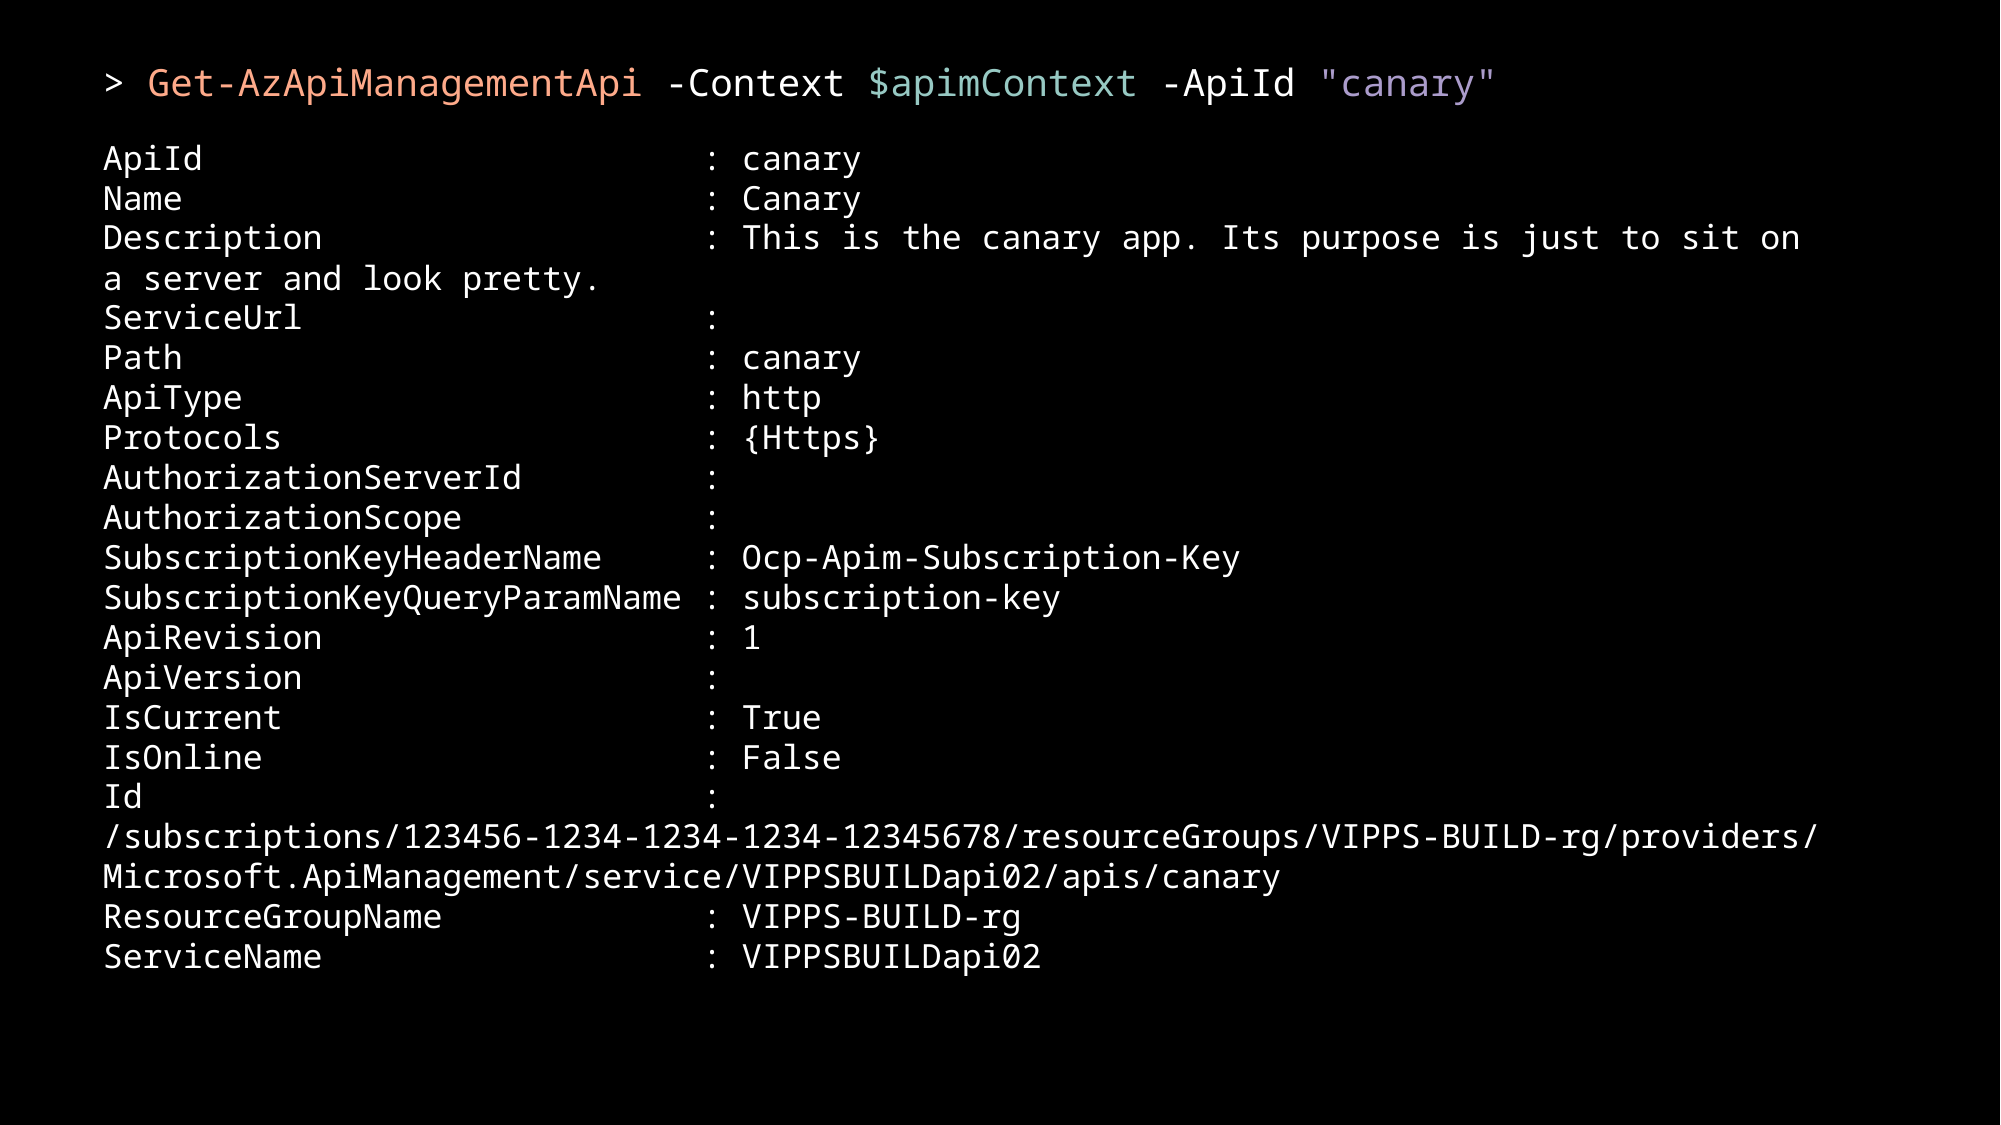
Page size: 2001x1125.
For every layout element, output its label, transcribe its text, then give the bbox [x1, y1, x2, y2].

list > Get-AzApiManagementApi -Context $apimContext -ApiId "canary" [102, 58, 2000, 697]
text_box ApiId : canary​ Name : Canary​ Description : This is the canary app. Its purpose is just to sit on a server and look pretty.​ ServiceUrl : ​ Path : canary​ ApiType : http​ Protocols : {Https}​ AuthorizationServerId : ​ AuthorizationScope : ​ SubscriptionKeyHeaderName : Ocp-Apim-Subscription-Key​ SubscriptionKeyQueryParamName : subscription-key​ ApiRevision : 1​ ApiVersion : ​ IsCurrent : True​ IsOnline : False​ Id : /subscriptions/123456-1234-1234-1234-12345678/resourceGroups/VIPPS-BUILD-rg/providers/Microsoft.ApiManagement/service/VIPPSBUILDapi02/apis/canary​ ResourceGroupName : VIPPS-BUILD-rg​ ServiceName : VIPPSBUILDapi02​ ​ ​ [102, 136, 1972, 1056]
